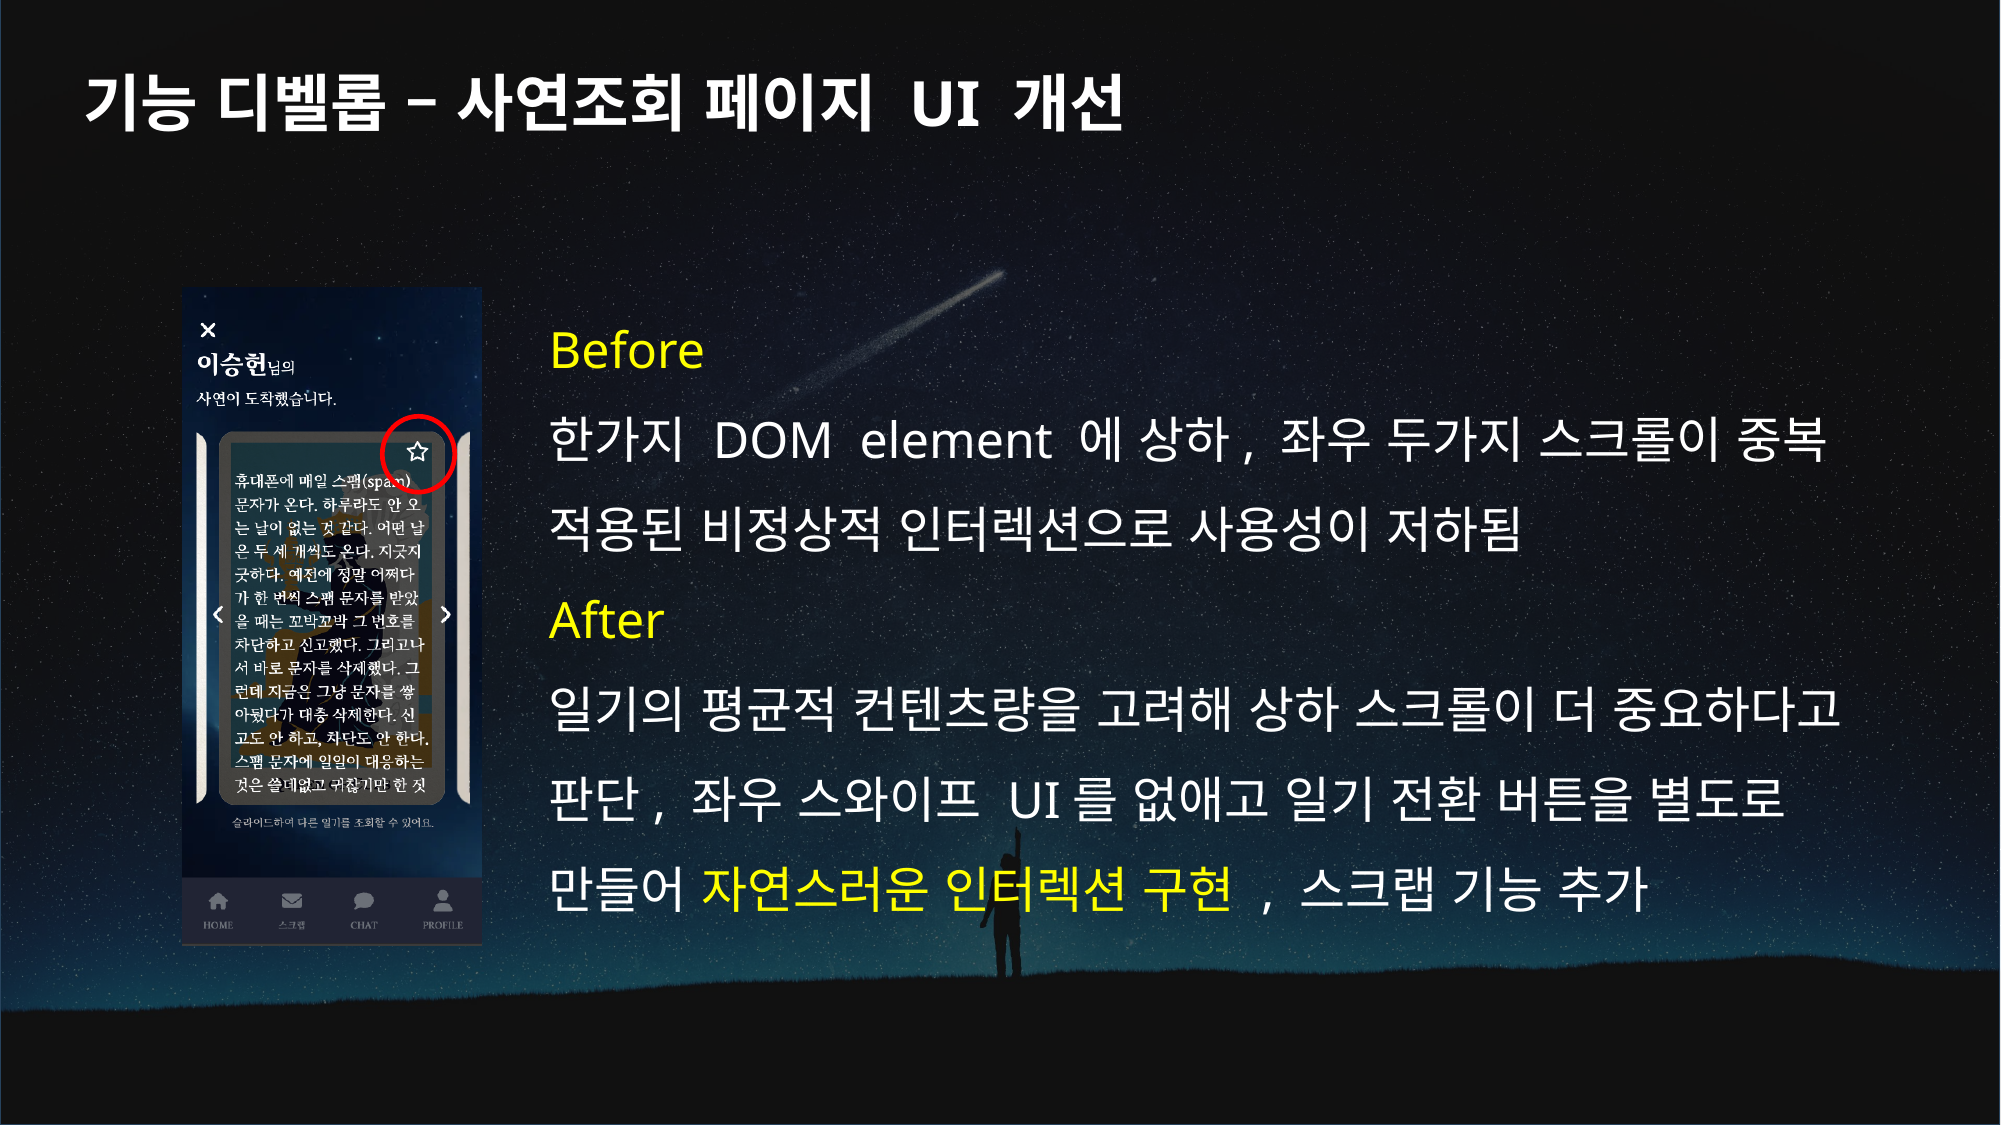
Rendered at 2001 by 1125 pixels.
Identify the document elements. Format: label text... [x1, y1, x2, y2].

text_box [182, 287, 482, 946]
text_box 기능 디벨롭 – 사연조회 페이지 UI 개선 [68, 65, 1262, 148]
text_box Before 한가지 DOM element 에 상하, 좌우 두가지 스크롤이 중복 적용된 비정상적 인터렉션으로 사용성이 저하됨 After 일기의 평균적 컨텐츠량을 고려해 상하 스크롤이 더 중요하다고 판단, 좌우 스와이프 UI를 없애고 일기 전환 버튼을 별도로 만들어 자연스러운 인터렉션 구현 , 스크랩 기능 추가 [533, 339, 1878, 966]
text_box [0, 0, 2000, 1125]
